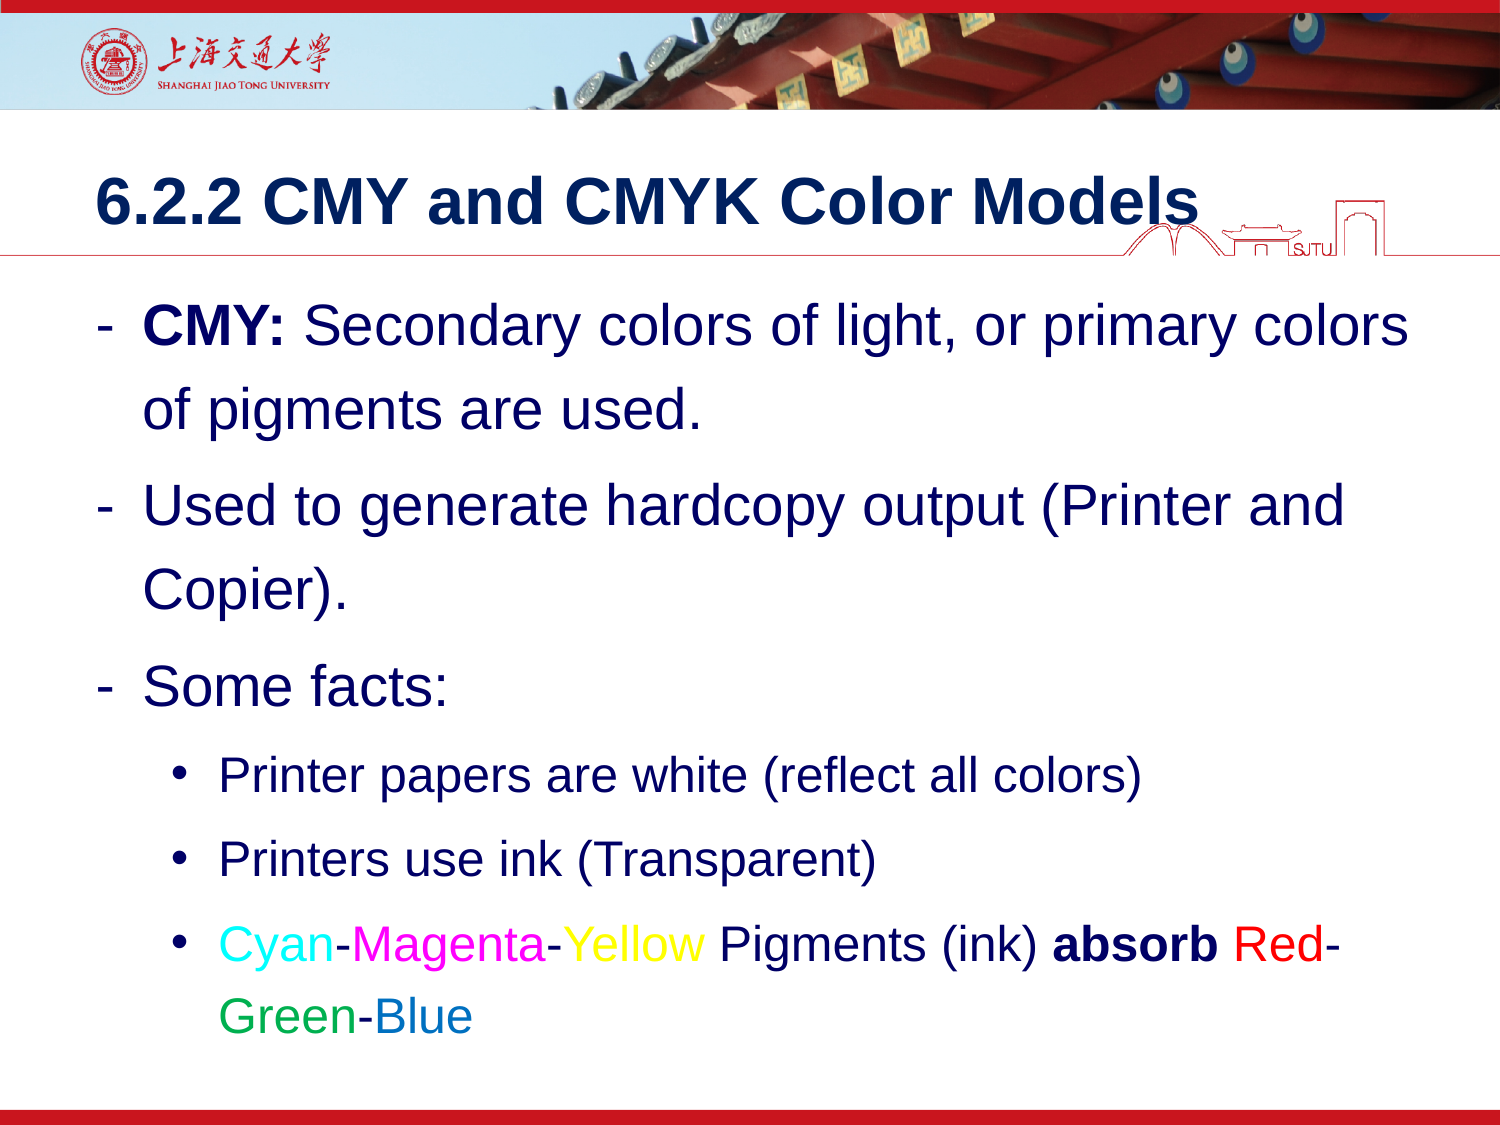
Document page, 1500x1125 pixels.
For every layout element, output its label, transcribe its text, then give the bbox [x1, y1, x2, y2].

picture [0, 200, 1500, 256]
picture [0, 0, 1500, 110]
text_box CMY: Secondary colors of light, or primary colors of pigments are used. Used to generate hardcopy output (Printer and Copier). Some facts: Printer papers are white (reflect all colors) Printers use ink (Transparent) Cyan-Magenta-Yellow Pigments (ink) absorb Red-Green-Blue [81, 265, 1471, 1051]
title 6.2.2 CMY and CMYK Color Models [81, 159, 1455, 254]
